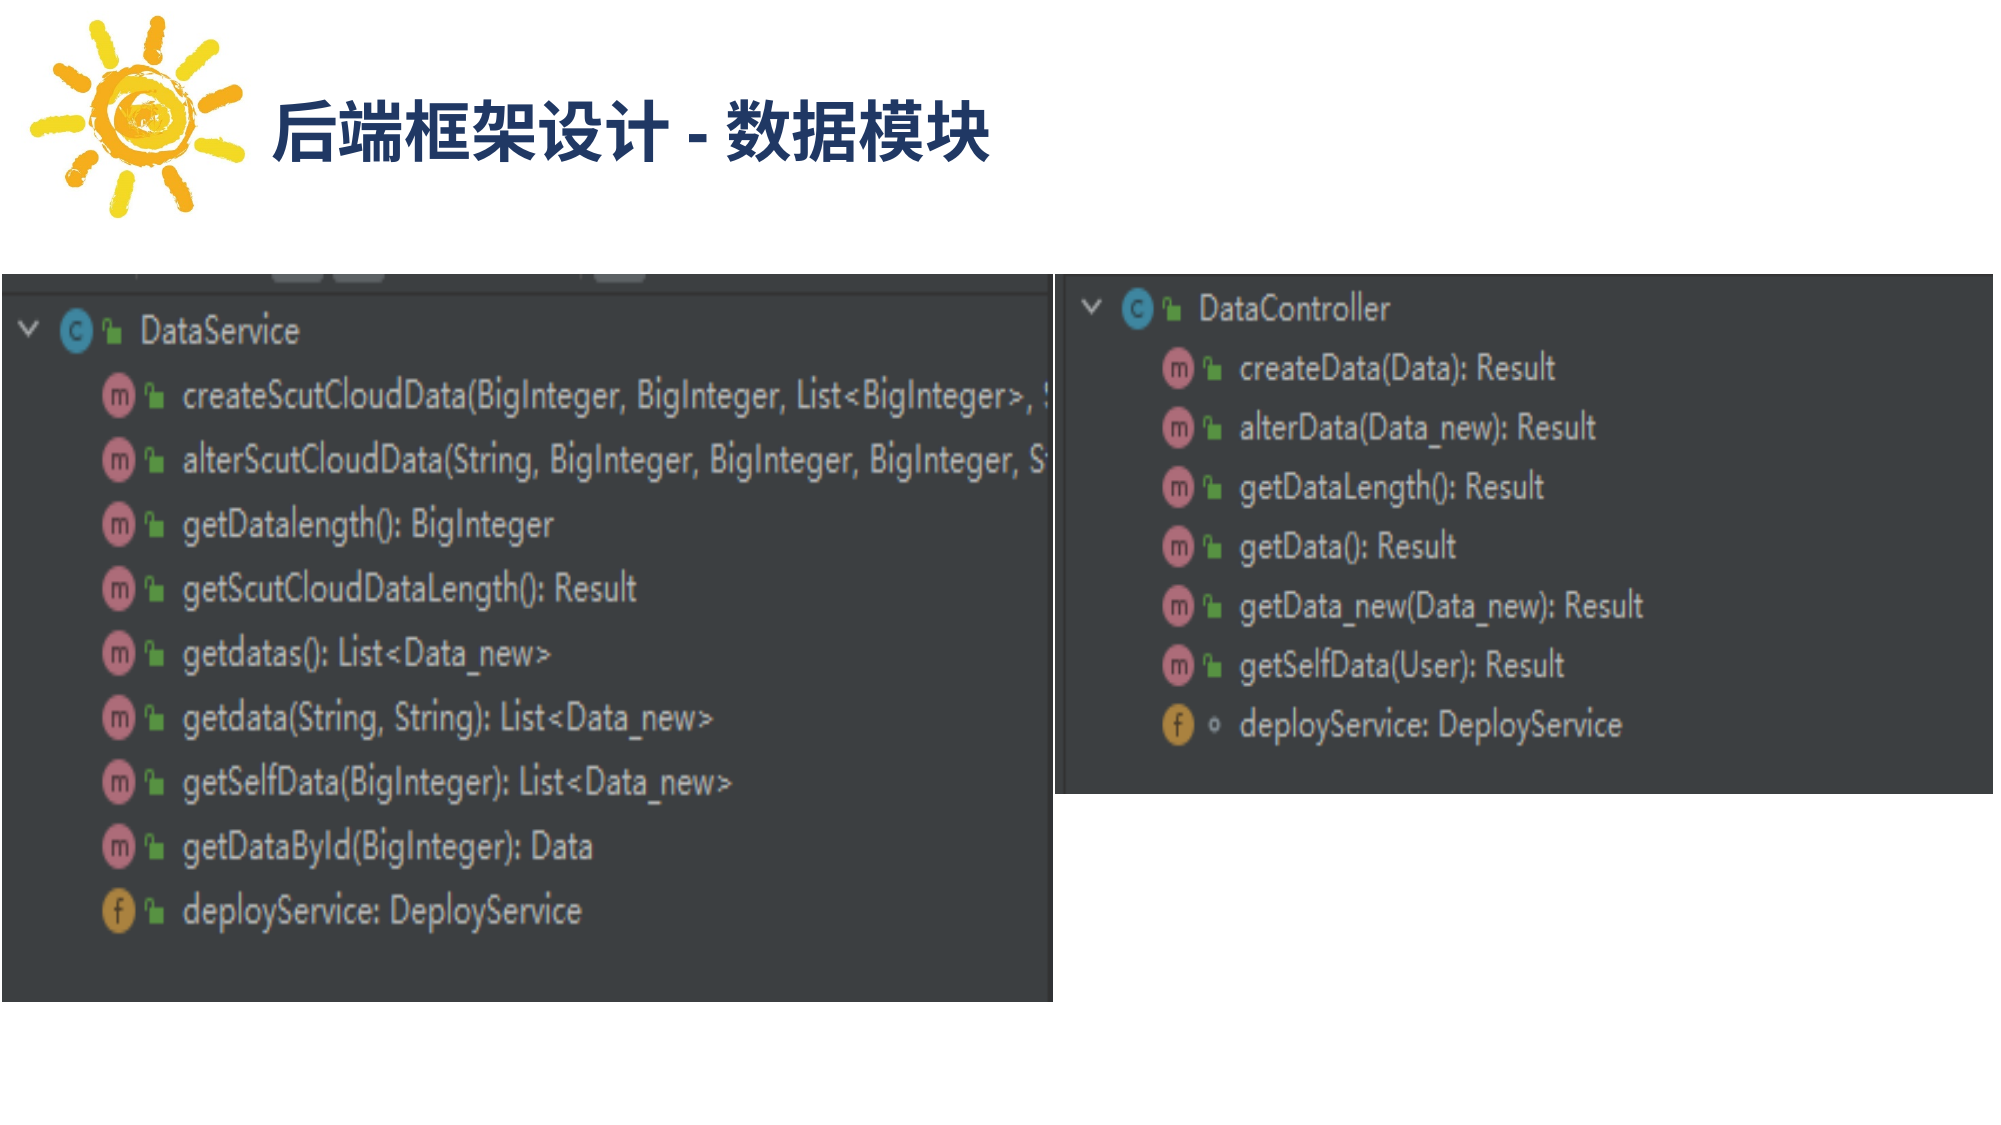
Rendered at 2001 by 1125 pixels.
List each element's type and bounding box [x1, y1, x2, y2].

picture [1054, 274, 1993, 794]
picture [2, 274, 1053, 1002]
text_box [20, 0, 1000, 233]
